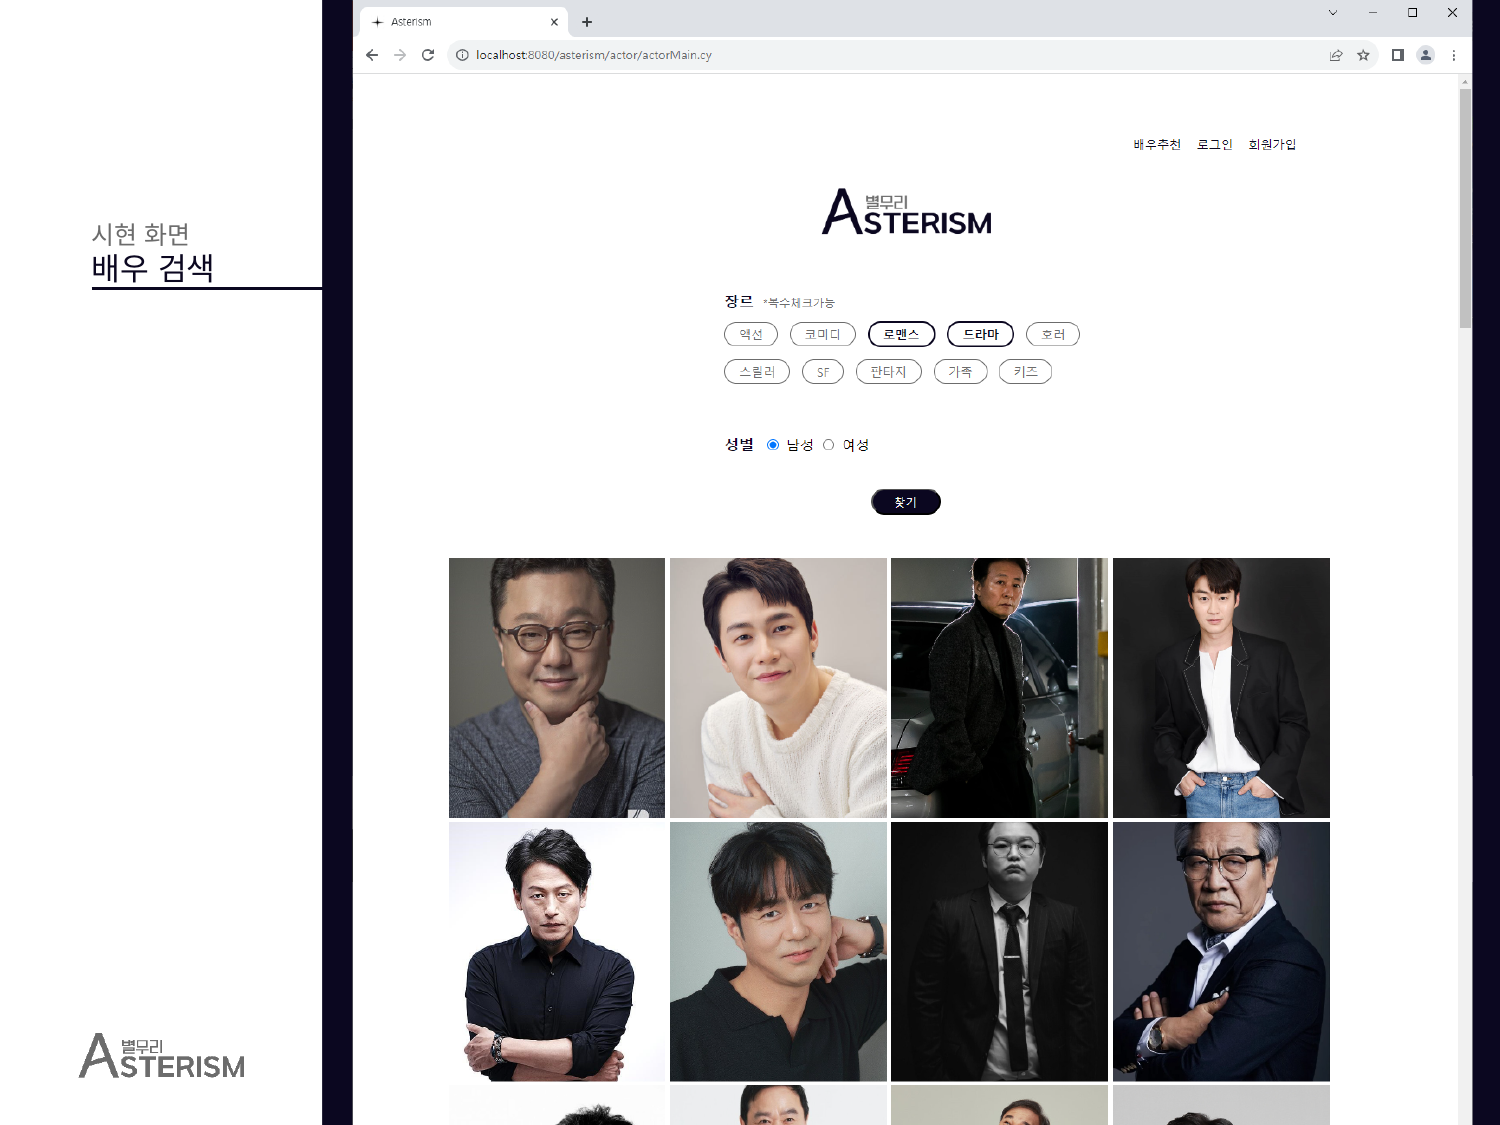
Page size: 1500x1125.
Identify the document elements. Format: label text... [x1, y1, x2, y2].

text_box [352, 0, 1473, 1125]
picture [76, 1025, 246, 1093]
text_box [0, 0, 323, 1125]
text_box 시현 화면 배우 검색 [77, 196, 325, 294]
